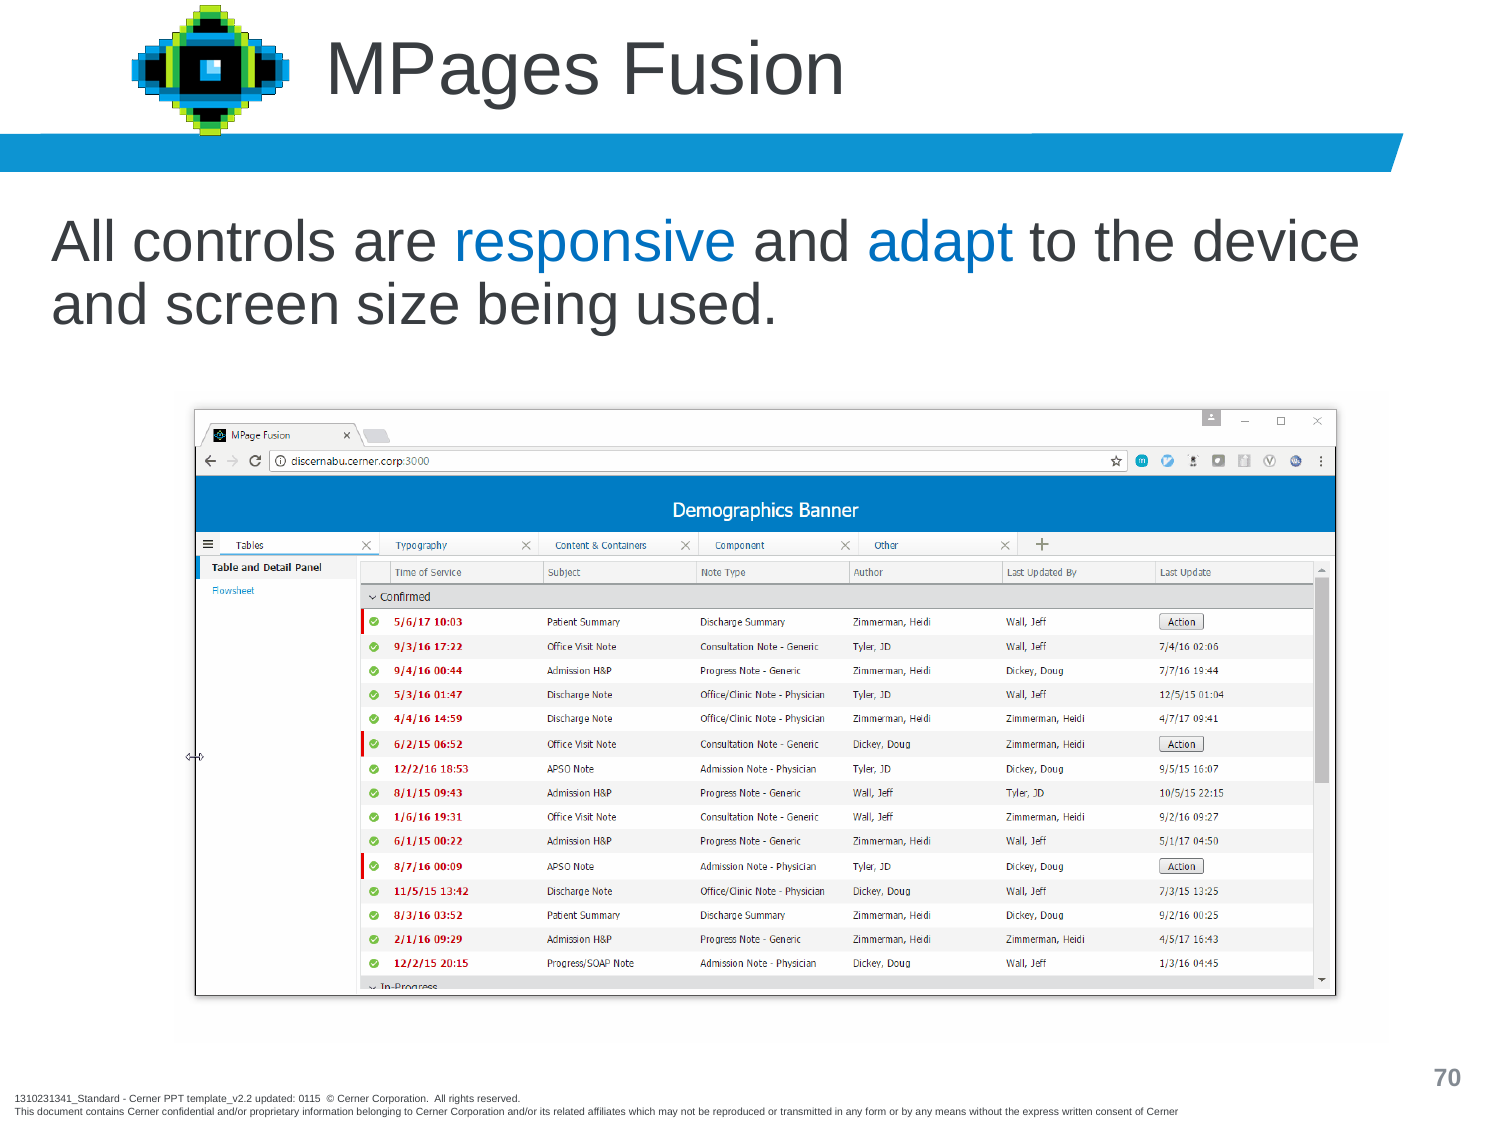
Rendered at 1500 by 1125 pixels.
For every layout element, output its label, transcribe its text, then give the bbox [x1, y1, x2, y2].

picture [174, 391, 1389, 1043]
title MPages Fusion [310, 0, 1403, 142]
picture [126, 0, 295, 135]
list All controls are responsive and adapt to the device and screen size being used. [36, 203, 1488, 1043]
